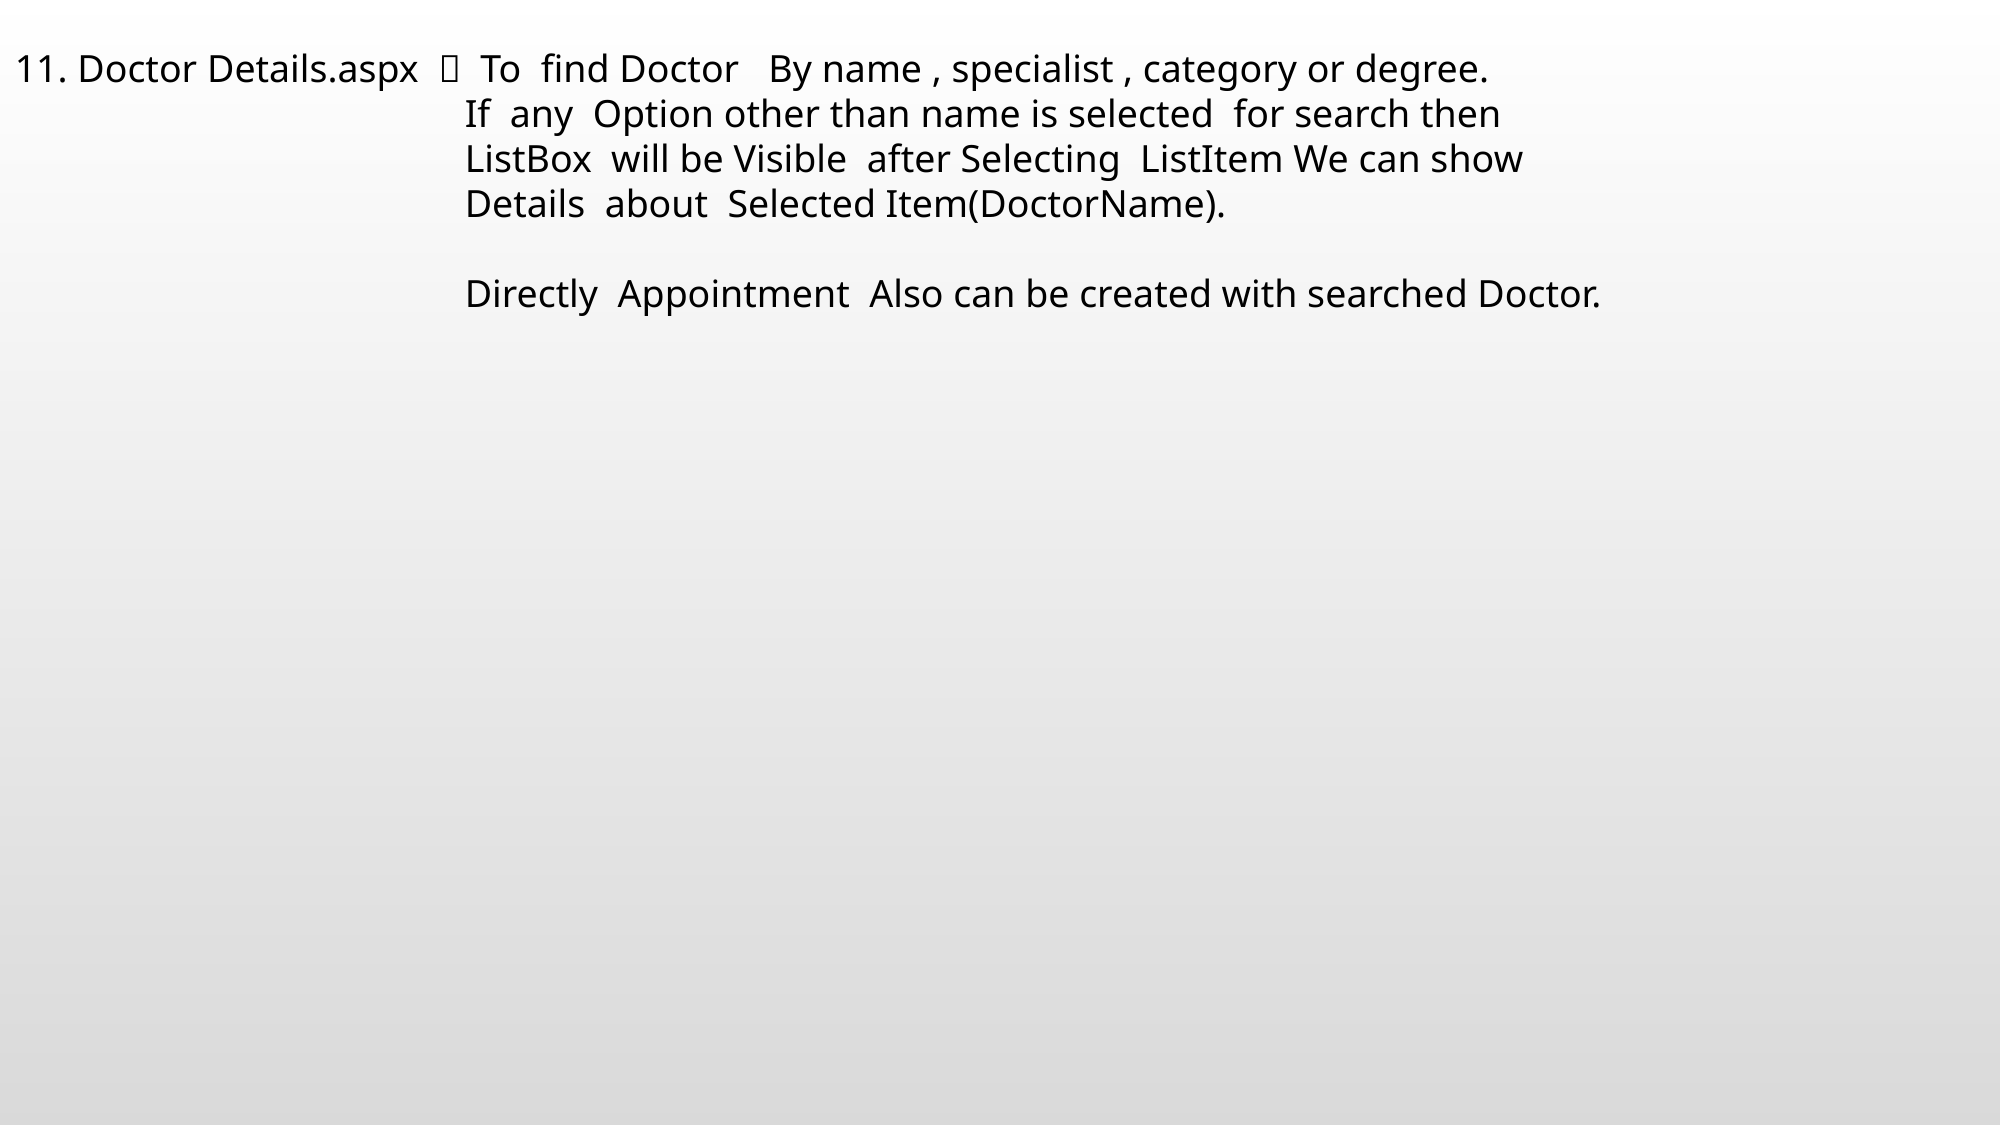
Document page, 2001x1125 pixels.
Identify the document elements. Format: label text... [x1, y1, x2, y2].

text_box 11. Doctor Details.aspx  To find Doctor By name , specialist , category or degree. If any Option other than name is selected for search then ListBox will be Visible after Selecting ListItem We can show Details about Selected Item(DoctorName). Directly Appointment Also can be created with searched Doctor. [0, 37, 2000, 323]
